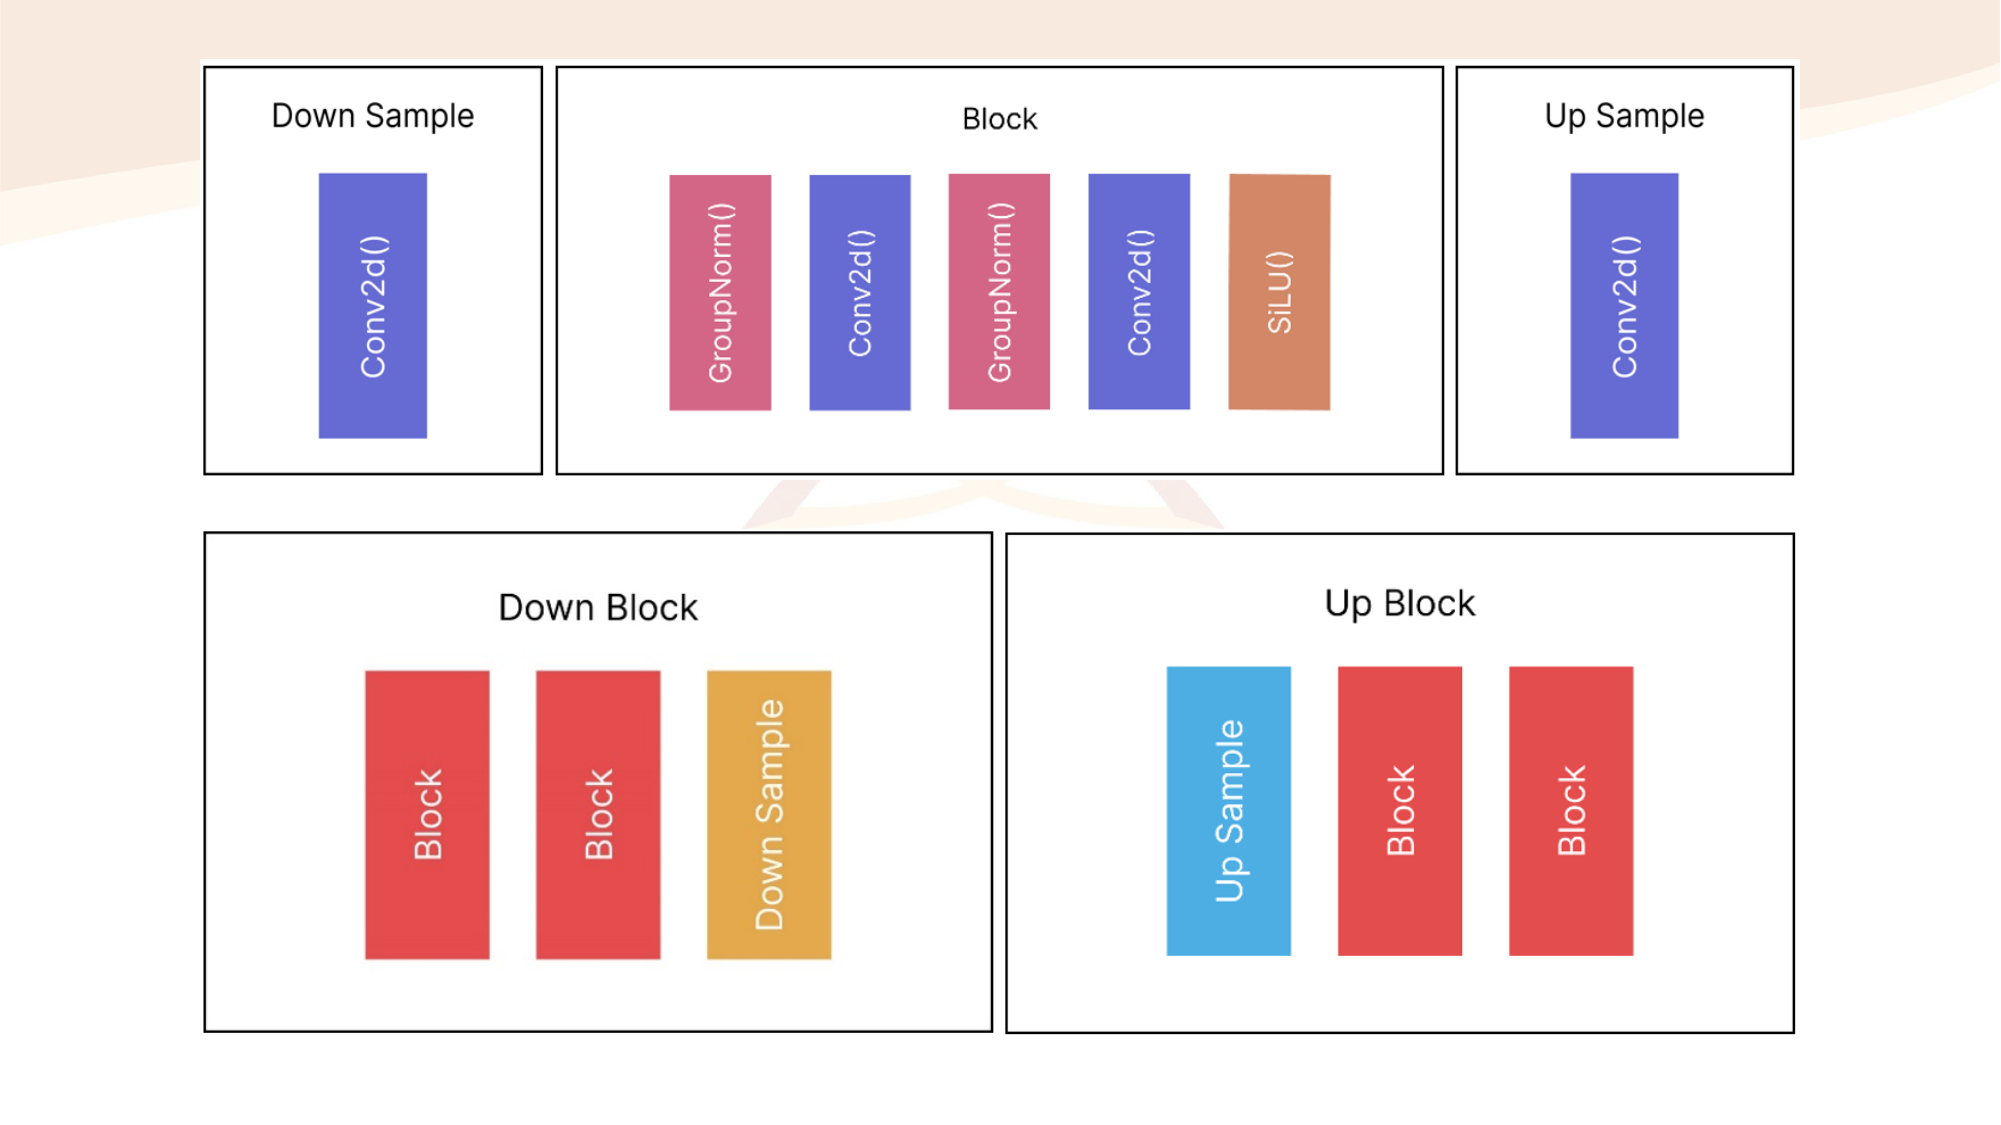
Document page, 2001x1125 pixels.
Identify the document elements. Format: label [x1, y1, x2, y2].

picture [200, 59, 1800, 481]
picture [200, 529, 1800, 1039]
